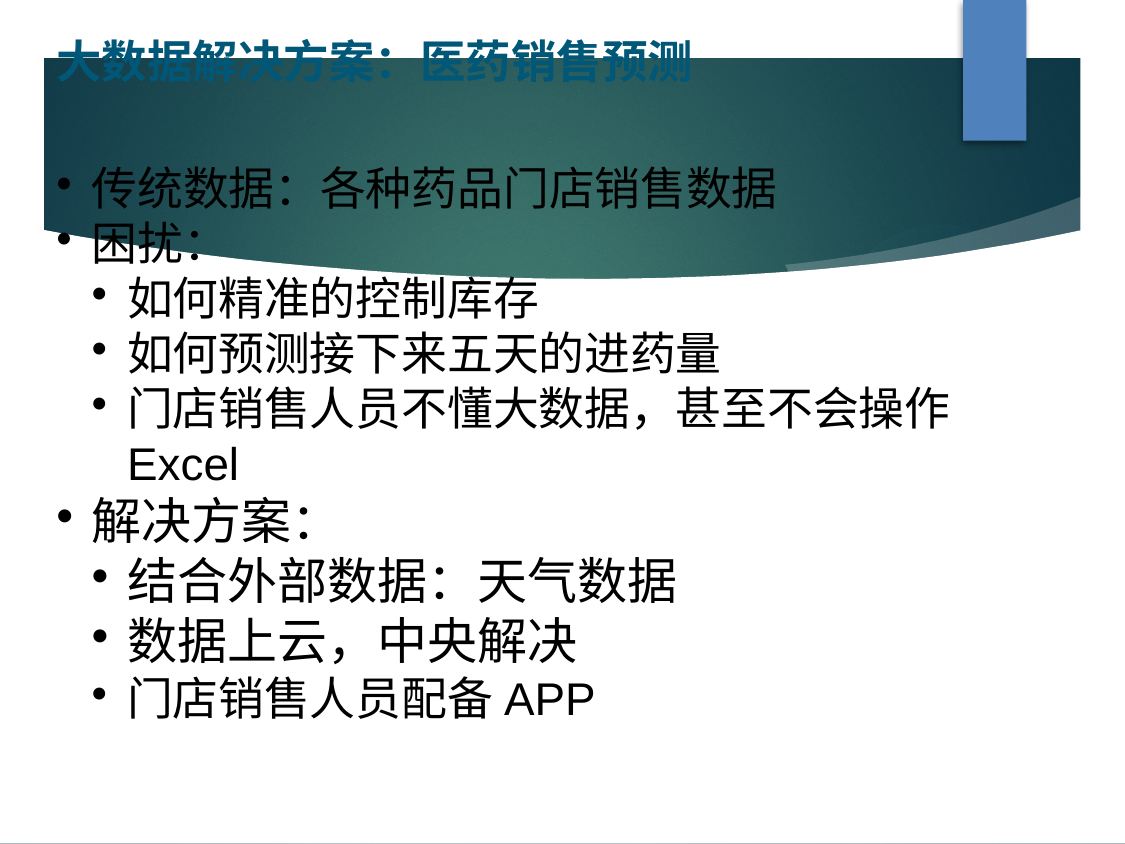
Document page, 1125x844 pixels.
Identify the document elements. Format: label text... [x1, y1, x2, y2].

picture [44, 58, 1080, 231]
text_box 大数据解决方案：医药销售预测 [56, 33, 1069, 175]
text_box 传统数据：各种药品门店销售数据 困扰： 如何精准的控制库存 如何预测接下来五天的进药量 门店销售人员不懂大数据，甚至不会操作Excel 解决方案： 结合外部数据：天气数据 数据上云，中央解决 门店销售人员配备APP [56, 180, 1069, 704]
